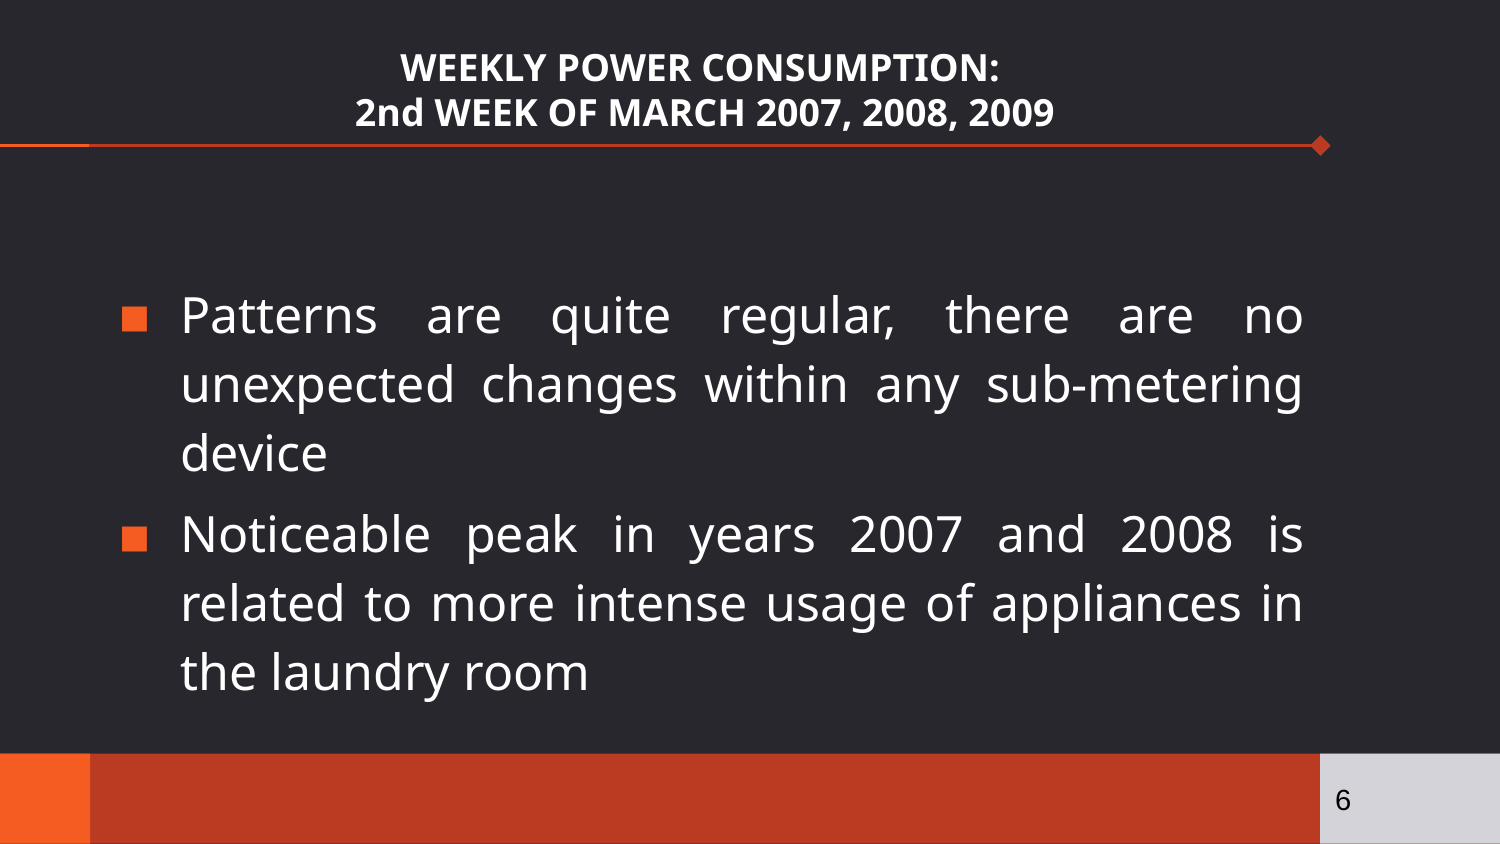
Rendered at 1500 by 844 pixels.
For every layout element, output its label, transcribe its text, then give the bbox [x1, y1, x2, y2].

list Patterns are quite regular, there are no unexpected changes within any sub-metering device Noticeable peak in years 2007 and 2008 is related to more intense usage of appliances in the laundry room [90, 196, 1320, 681]
title WEEKLY POWER CONSUMPTION: 2nd WEEK OF MARCH 2007, 2008, 2009 [90, 59, 1320, 150]
slide_number 6 [1320, 753, 1500, 844]
